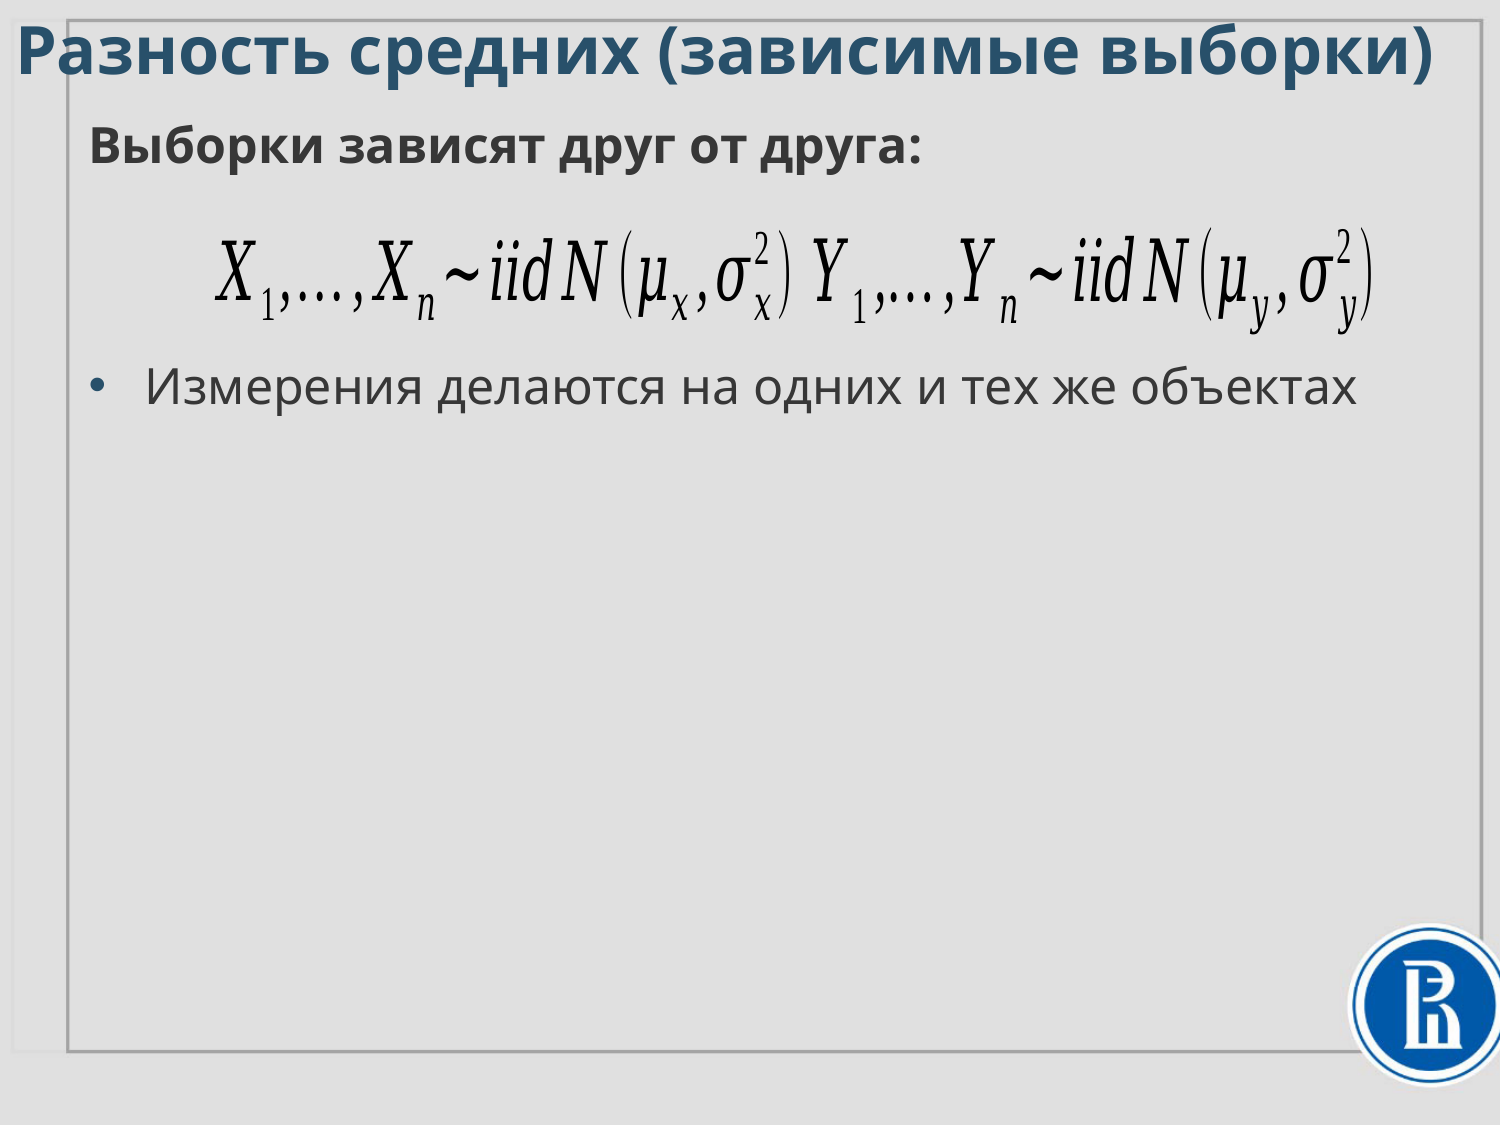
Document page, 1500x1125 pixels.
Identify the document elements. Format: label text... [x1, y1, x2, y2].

title Разность средних (зависимые выборки) [0, 0, 1500, 102]
picture [0, 102, 1500, 1125]
text_box Выборки зависят друг от друга: [88, 113, 1265, 189]
text_box Измерения делаются на одних и тех же объектах [88, 354, 1456, 1028]
